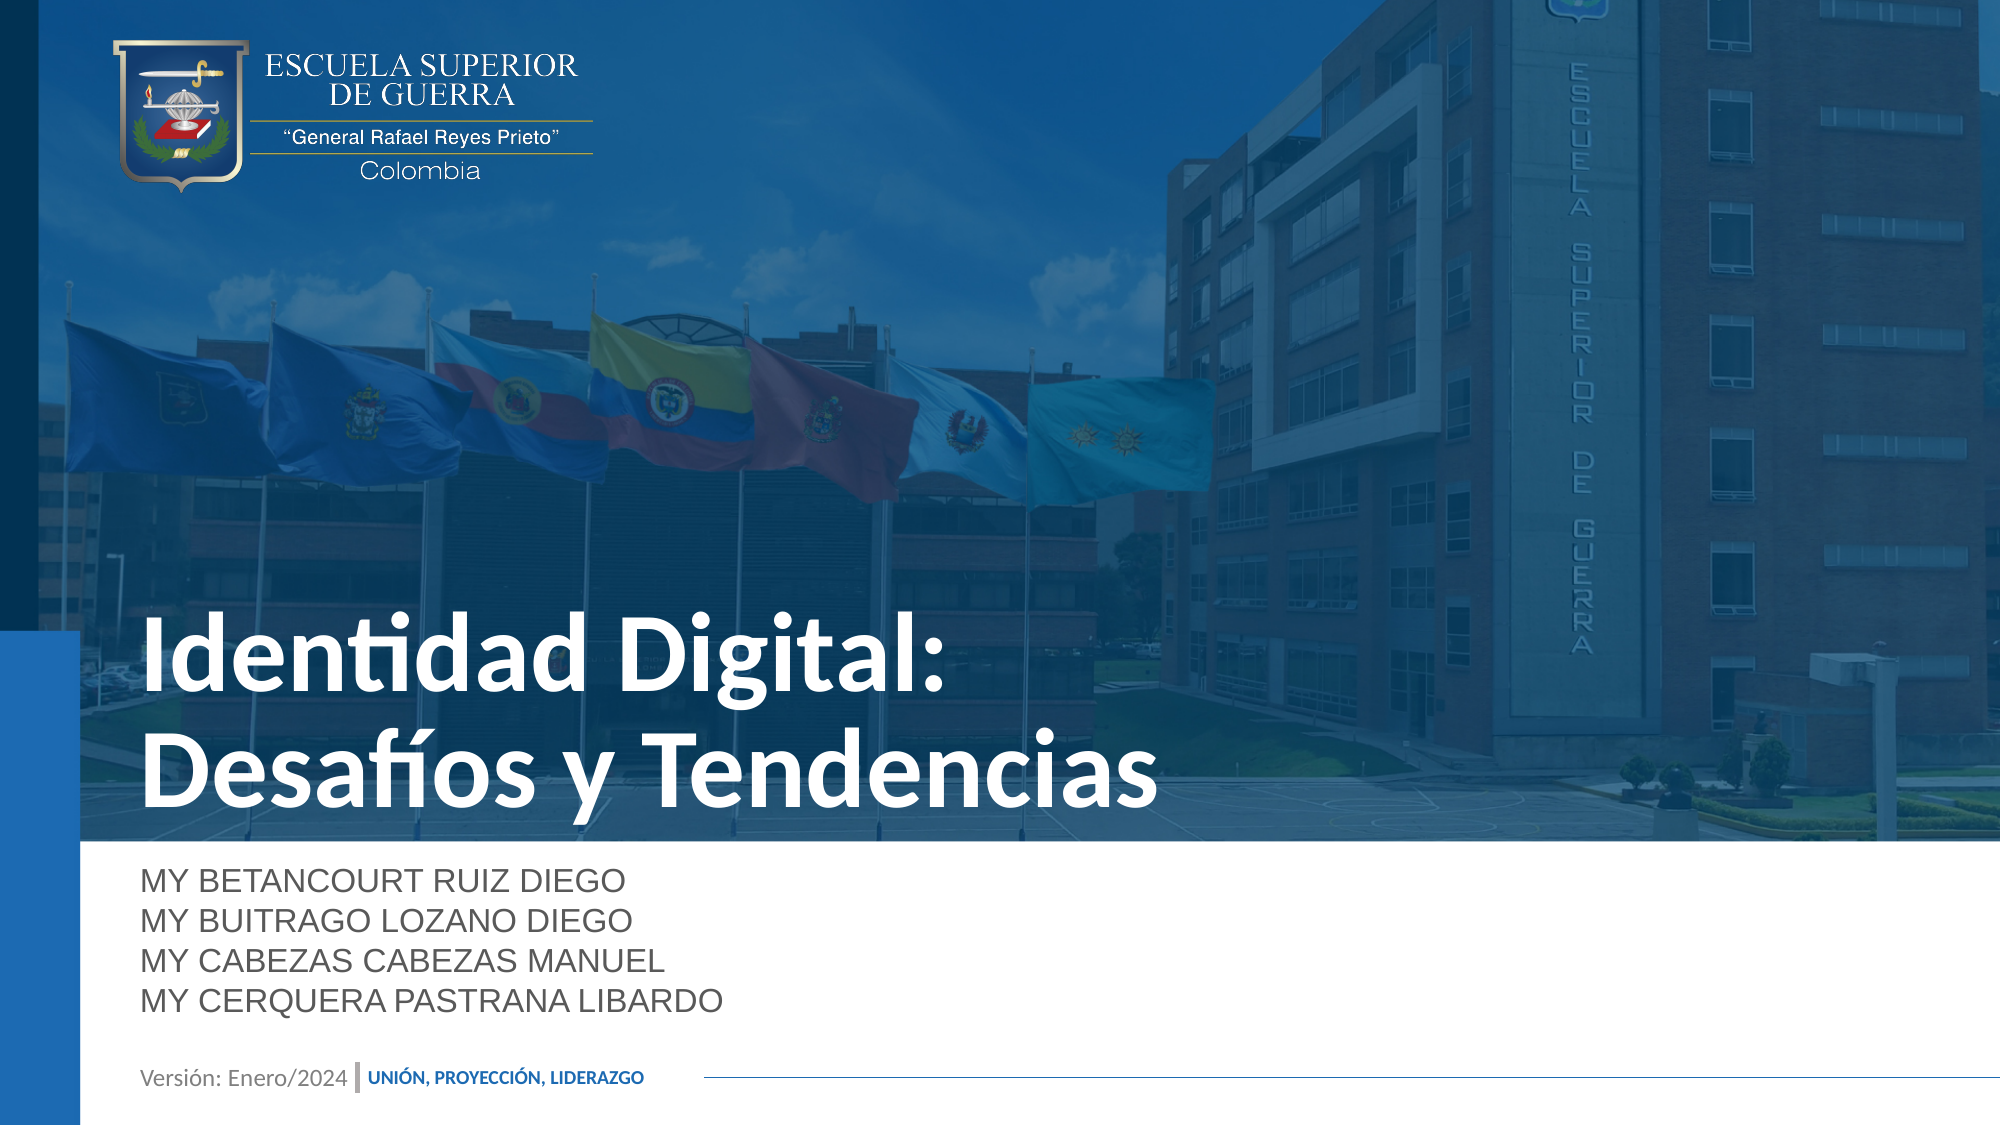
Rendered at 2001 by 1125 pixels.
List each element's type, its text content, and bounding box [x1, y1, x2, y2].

picture [0, 0, 2000, 1125]
title Identidad Digital: Desafíos y Tendencias [125, 582, 1189, 838]
subtitle MY BETANCOURT RUIZ DIEGO MY BUITRAGO LOZANO DIEGO MY CABEZAS CABEZAS MANUEL MY CERQUERA PASTRANA LIBARDO [125, 851, 1284, 924]
